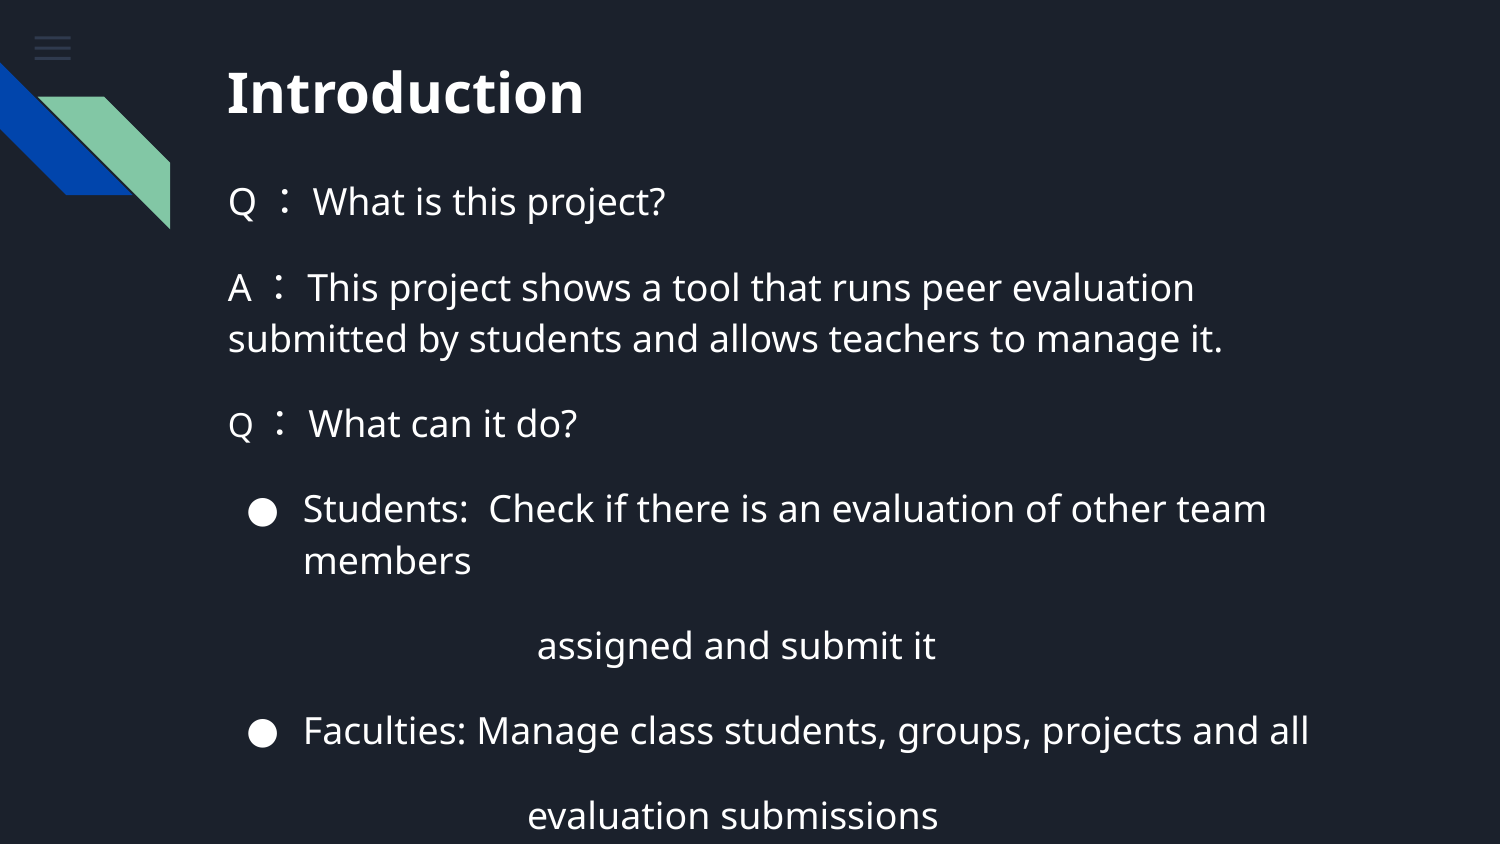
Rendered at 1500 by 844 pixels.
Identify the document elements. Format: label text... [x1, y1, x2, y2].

title Introduction [212, 42, 1368, 156]
list Q：What is this project? A：This project shows a tool that runs peer evaluation submitted by students and allows teachers to manage it. Q：What can it do? Students: Check if there is an evaluation of other team members assigned and submit it Faculties: Manage class students, groups, projects and all evaluation submissions [212, 156, 1368, 635]
